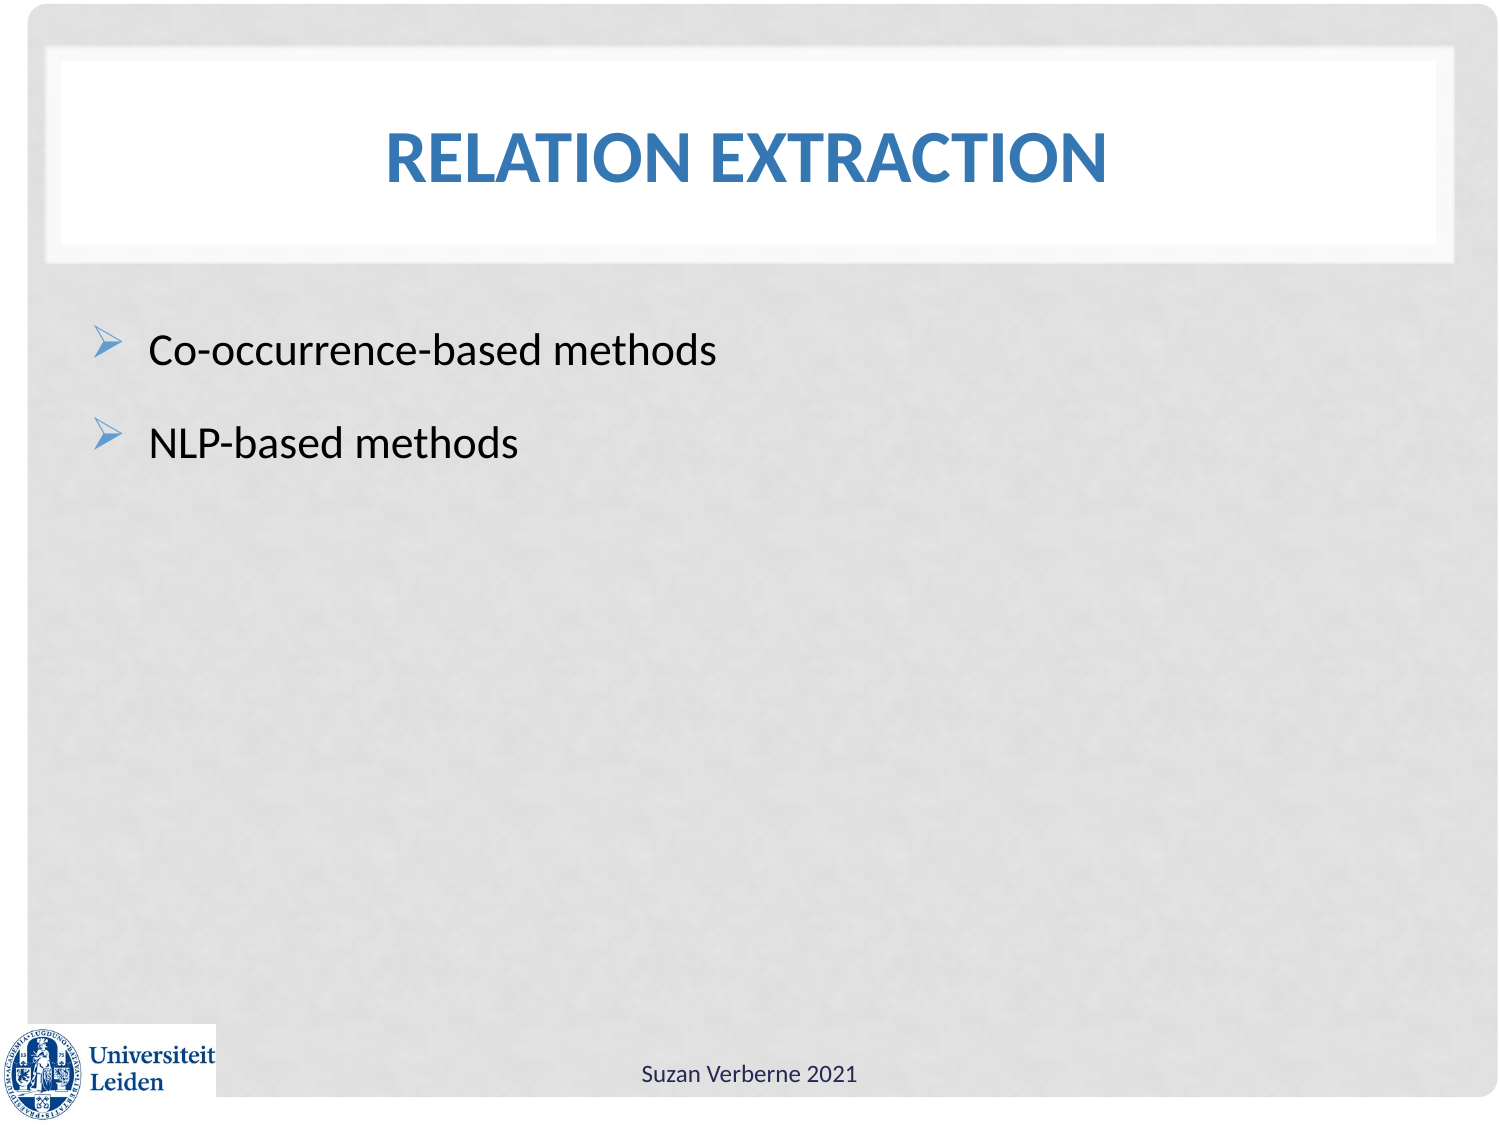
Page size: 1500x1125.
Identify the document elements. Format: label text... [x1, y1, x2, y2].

footer Suzan Verberne 2021 [512, 1042, 988, 1103]
list Co-occurrence-based methods NLP-based methods [75, 312, 1425, 1005]
title Relation extraction [69, 66, 1425, 238]
picture [0, 1024, 216, 1125]
